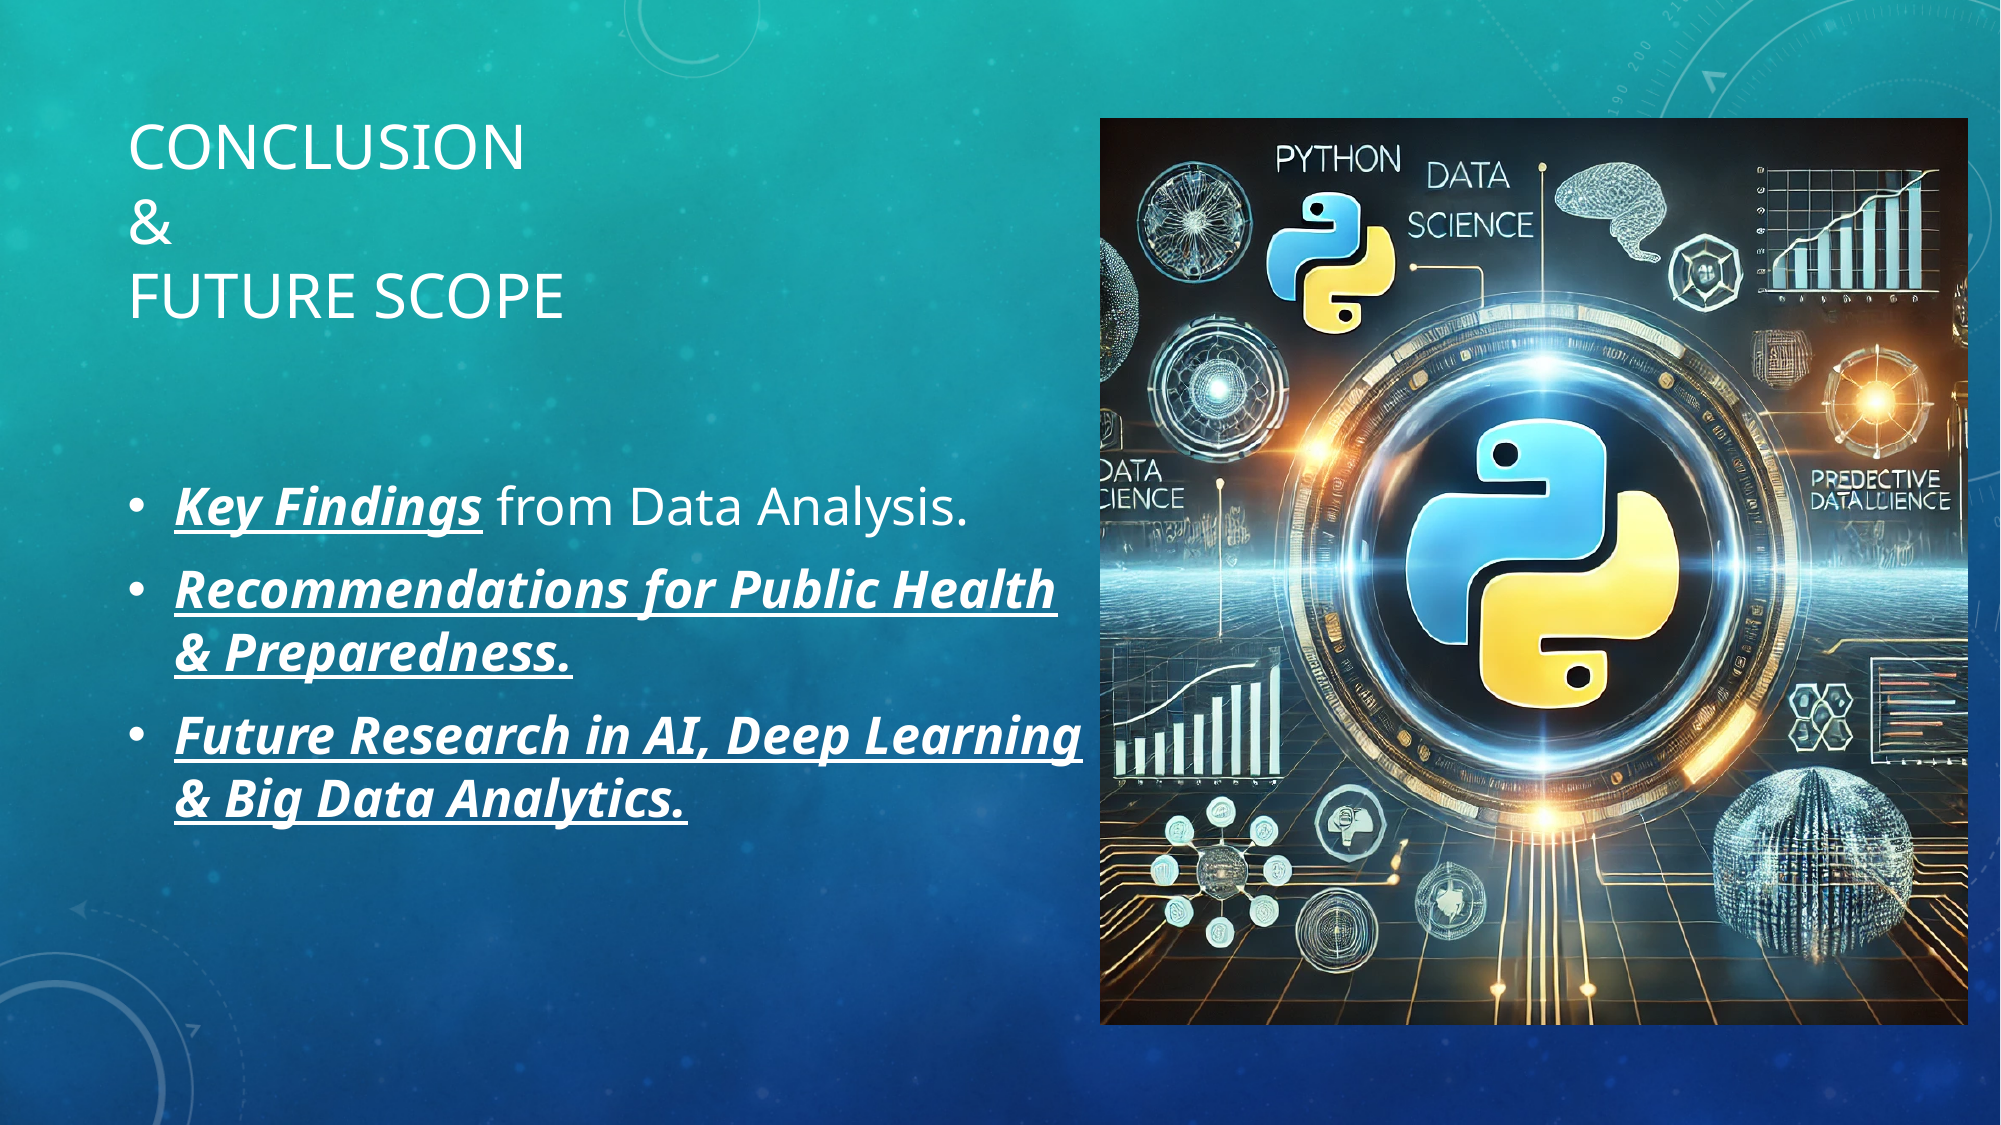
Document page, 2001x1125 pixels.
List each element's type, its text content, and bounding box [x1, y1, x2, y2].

picture [0, 0, 2001, 1125]
title Conclusion & future scope [112, 99, 1775, 339]
list Key Findings from Data Analysis. Recommendations for Public Health & Preparedness. Future Research in AI, Deep Learning & Big Data Analytics. [112, 351, 1093, 950]
